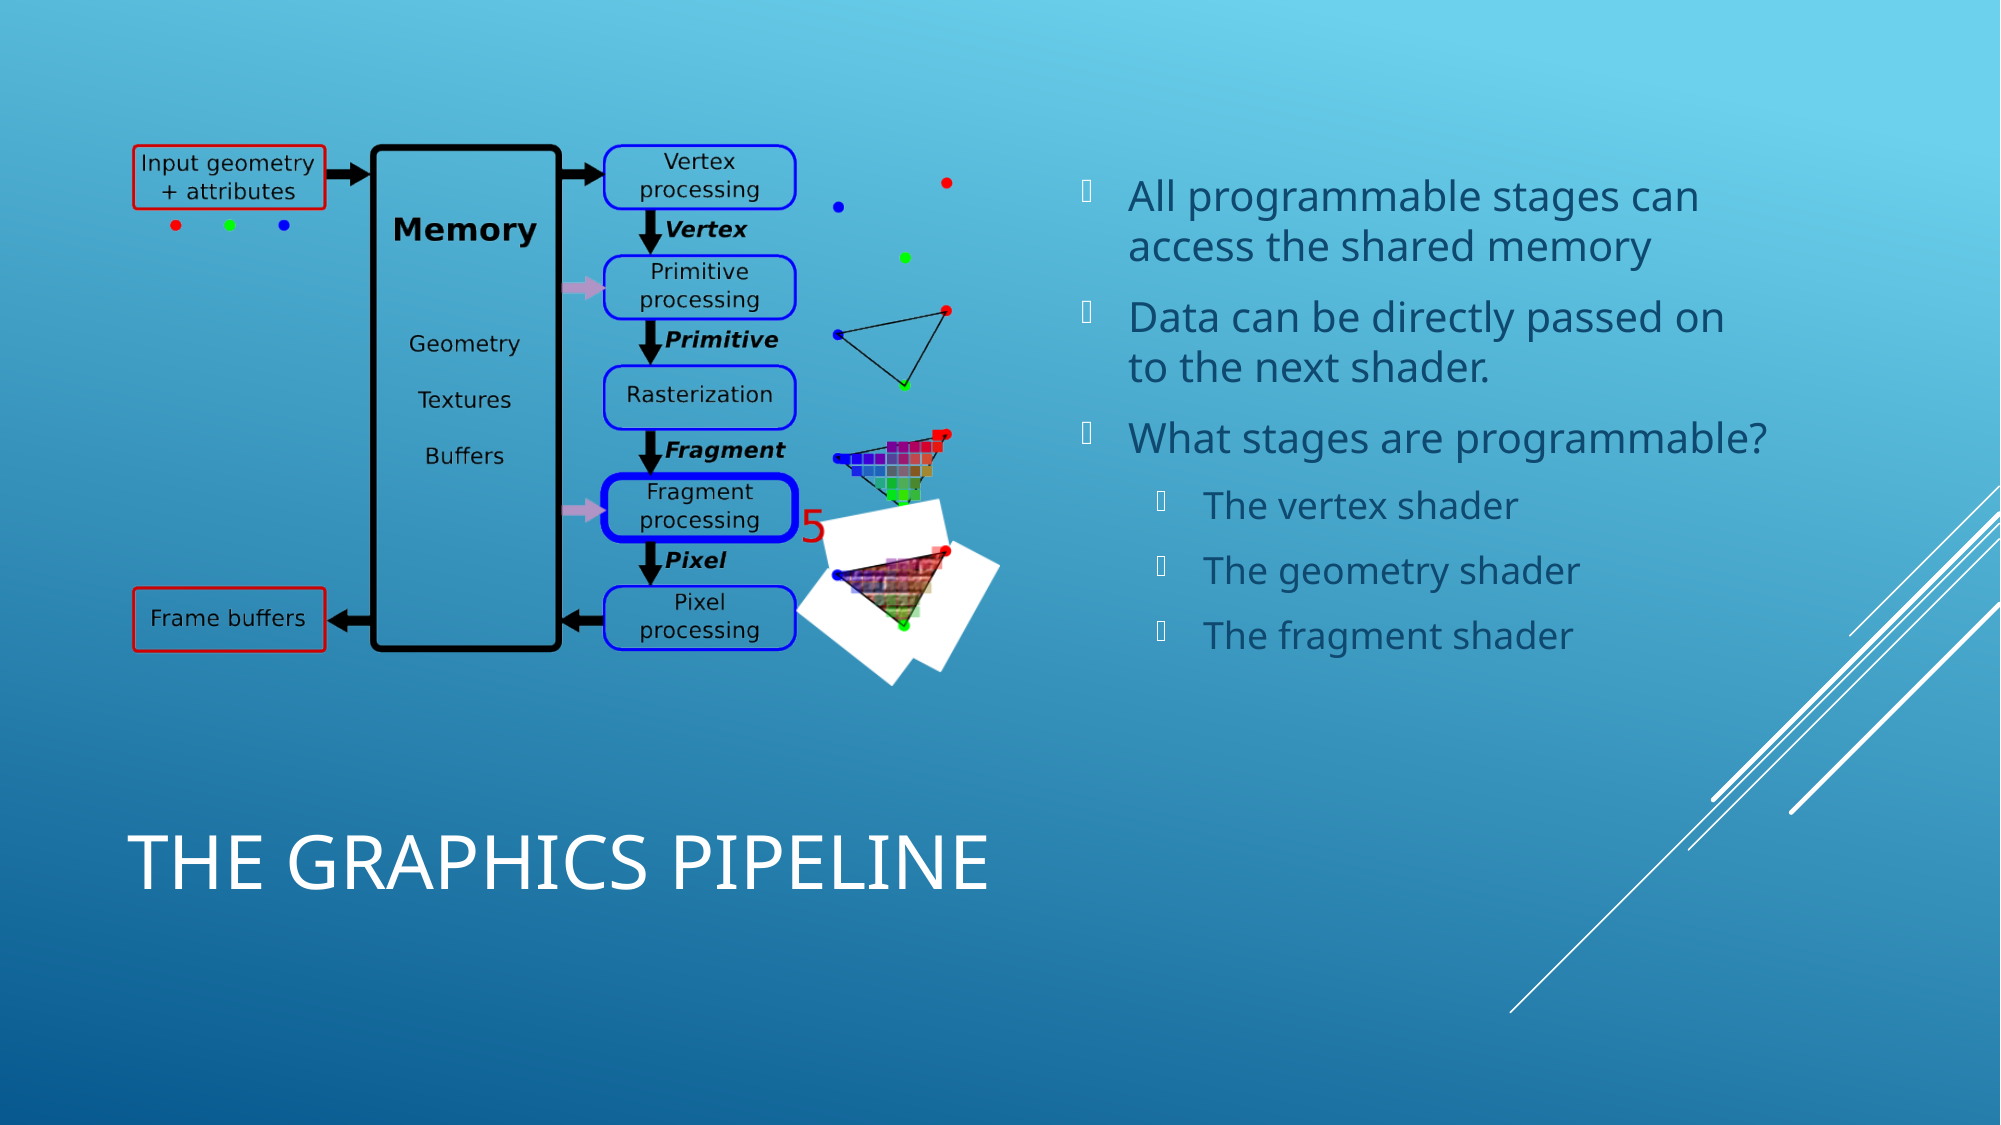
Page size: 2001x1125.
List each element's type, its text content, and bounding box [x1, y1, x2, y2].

picture [129, 141, 1001, 686]
list All programmable stages can access the shared memory Data can be directly passed on to the next shader. What stages are programmable? The vertex shader The geometry shader The fragment shader [1066, 120, 1792, 707]
title The graphics pipeline [112, 736, 1513, 984]
